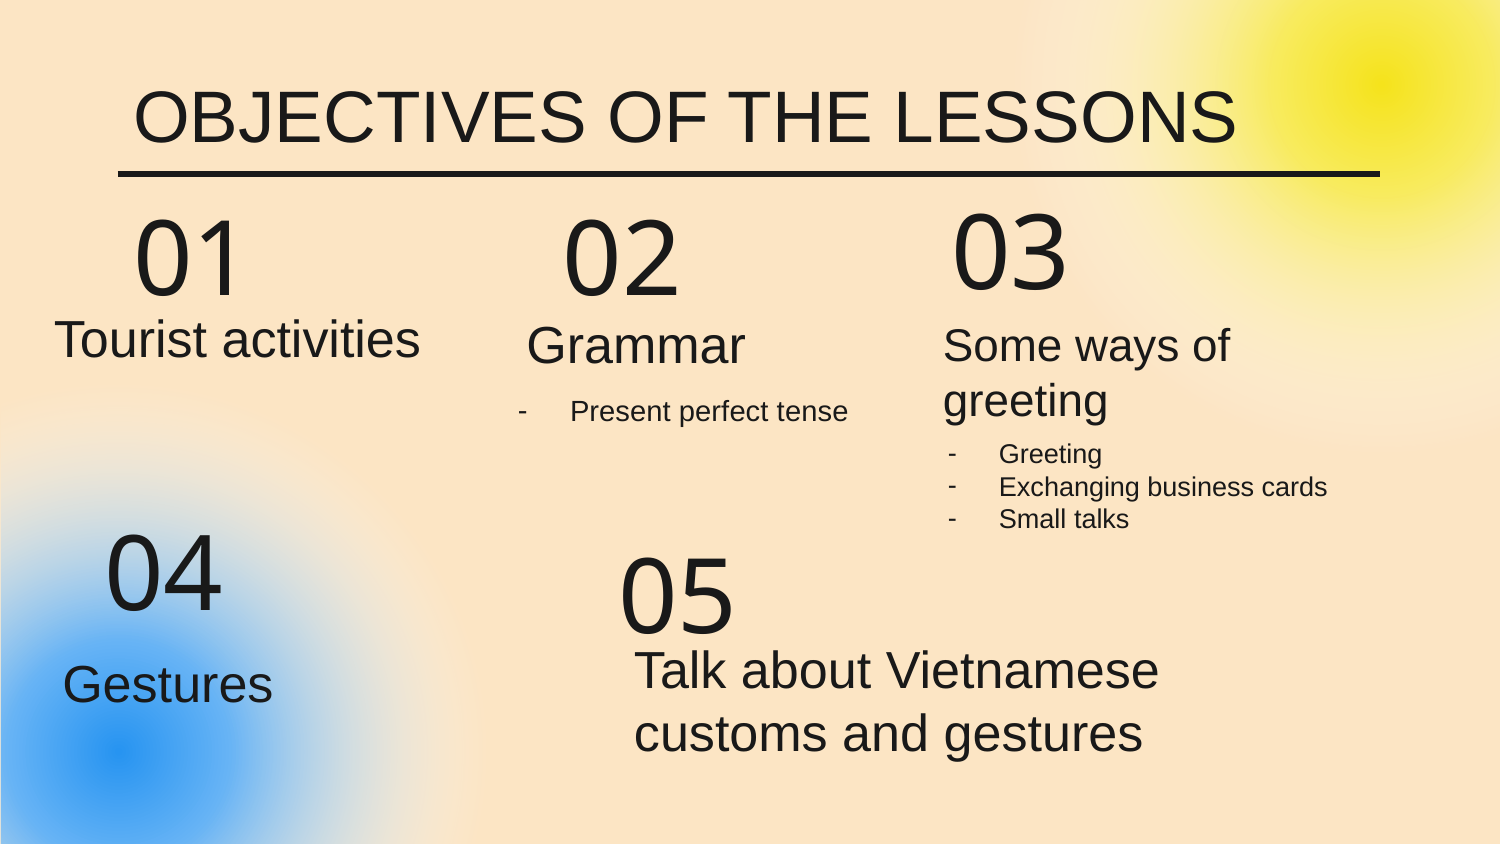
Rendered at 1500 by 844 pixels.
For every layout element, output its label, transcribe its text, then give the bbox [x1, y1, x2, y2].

subtitle Greeting Exchanging business cards Small talks [908, 421, 1398, 617]
title 05 [603, 543, 825, 641]
title OBJECTIVES OF THE LESSONS [118, 54, 1382, 160]
title Some ways of greeting [927, 336, 1398, 406]
title 04 [89, 520, 311, 618]
title Gestures [47, 652, 452, 713]
title Talk about Vietnamese customs and gestures [618, 669, 1249, 730]
title Tourist activities [38, 306, 444, 367]
title 03 [936, 198, 1158, 297]
title 01 [118, 205, 339, 303]
title 02 [547, 205, 769, 303]
title Grammar [511, 312, 917, 373]
subtitle Present perfect tense [480, 377, 885, 468]
